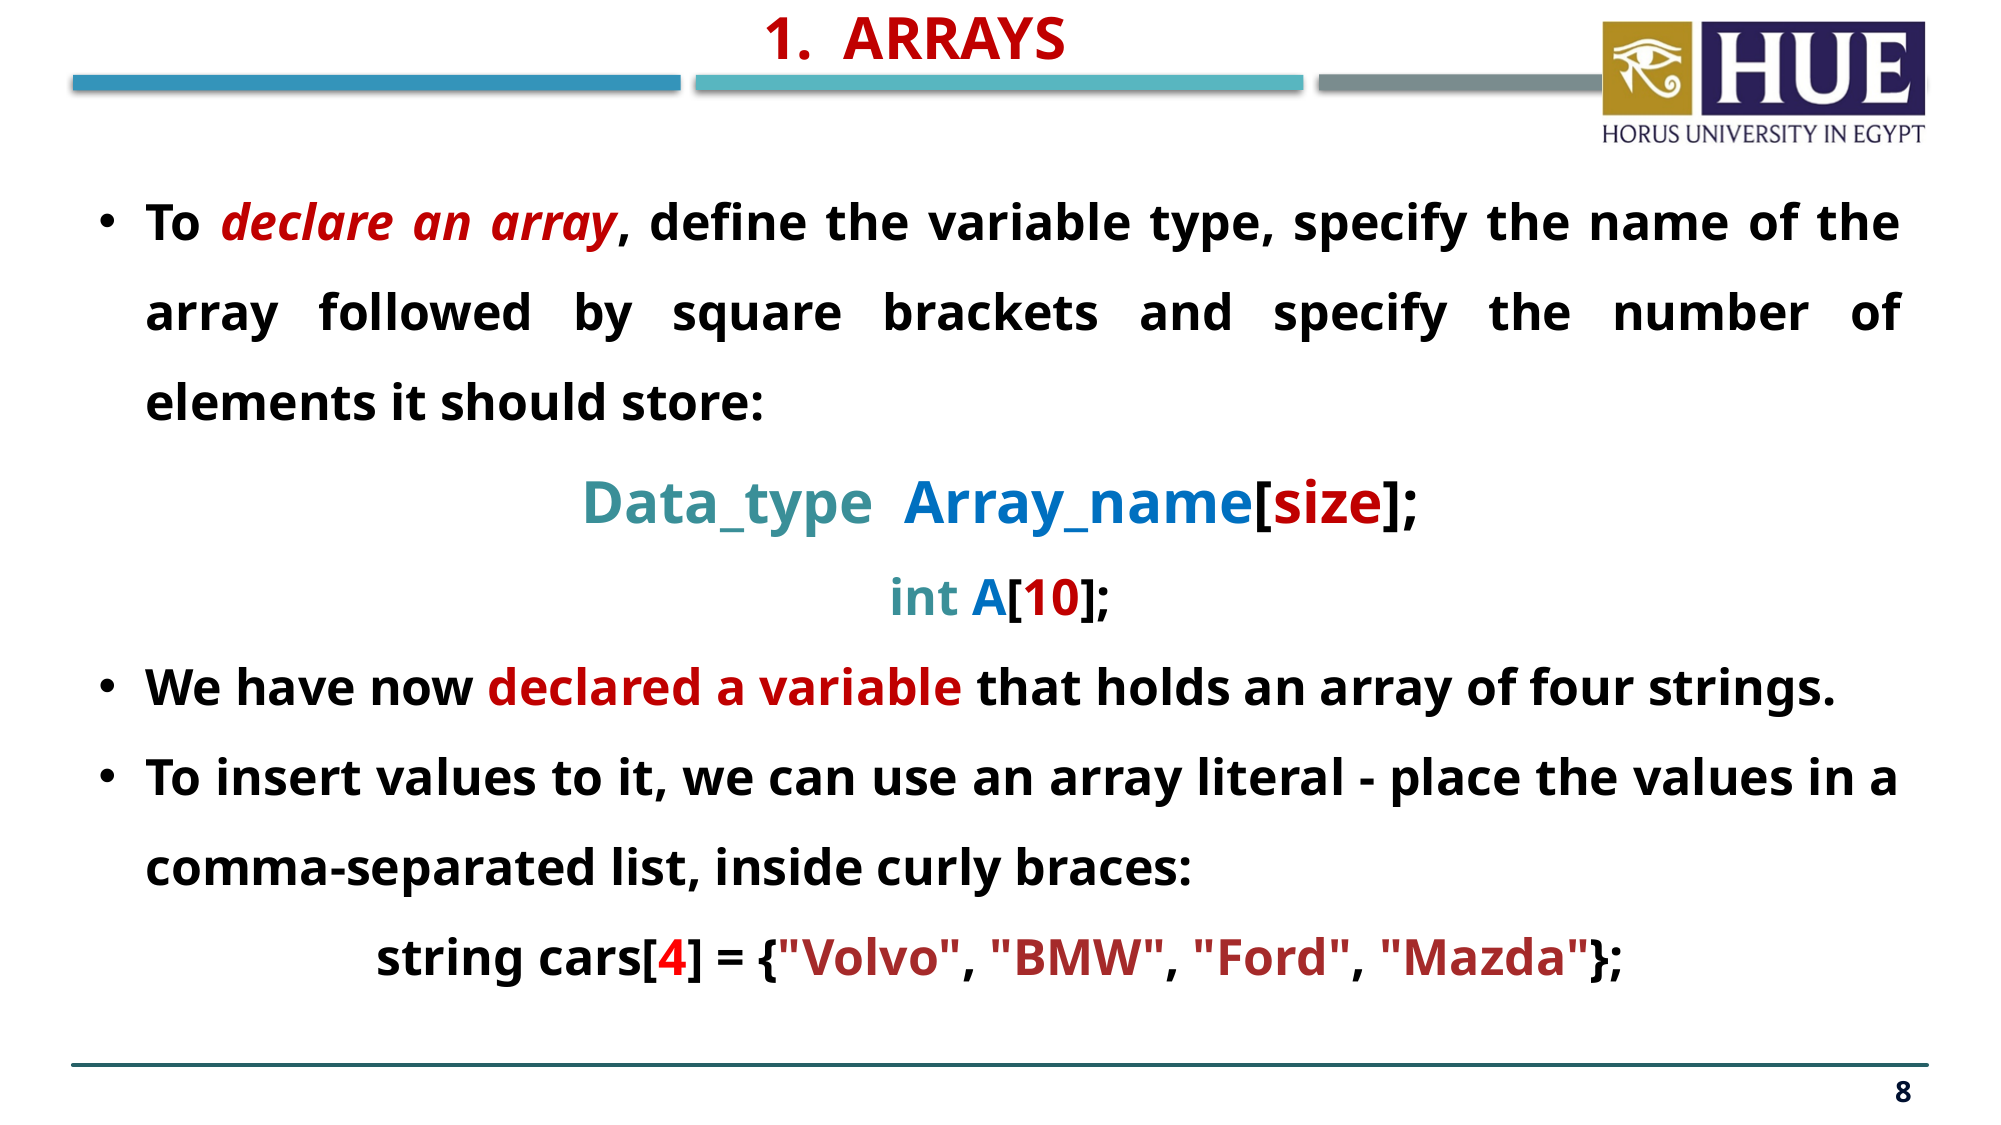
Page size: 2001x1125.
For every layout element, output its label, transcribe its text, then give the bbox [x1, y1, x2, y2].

slide_number 8 [1857, 1062, 1927, 1123]
picture [1602, 21, 1927, 146]
text_box 1. Arrays [748, 7, 1818, 86]
text_box To declare an array, define the variable type, specify the name of the array followed by square brackets and specify the number of elements it should store: Data_type Array_name[size]; int A[10]; We have now declared a variable that holds an array of four strings. To insert values to it, we can use an array literal - place the values in a comma-separated list, inside curly braces: string cars[4] = {"Volvo", "BMW", "Ford", "Mazda"}; [83, 152, 1917, 1083]
